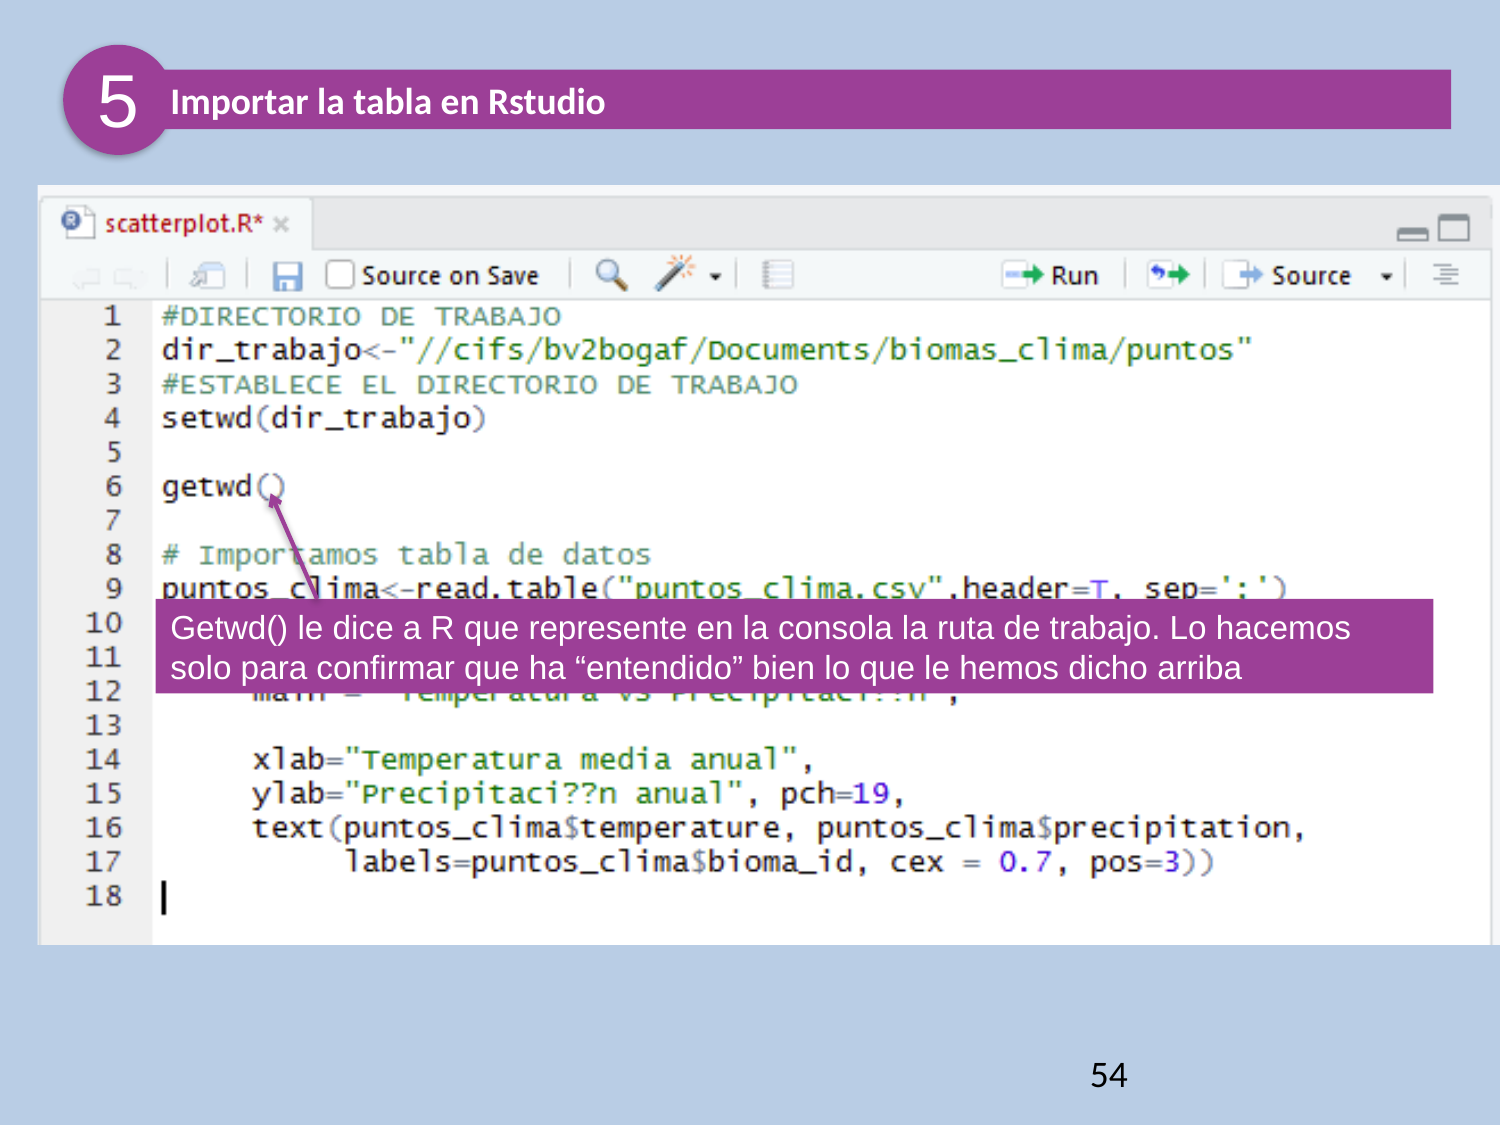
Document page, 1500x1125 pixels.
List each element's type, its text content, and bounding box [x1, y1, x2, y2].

text_box Importar la tabla en Rstudio [178, 69, 1452, 130]
slide_number 54 [1074, 1042, 1425, 1103]
picture [37, 184, 1500, 945]
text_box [62, 44, 174, 156]
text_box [155, 493, 1434, 696]
